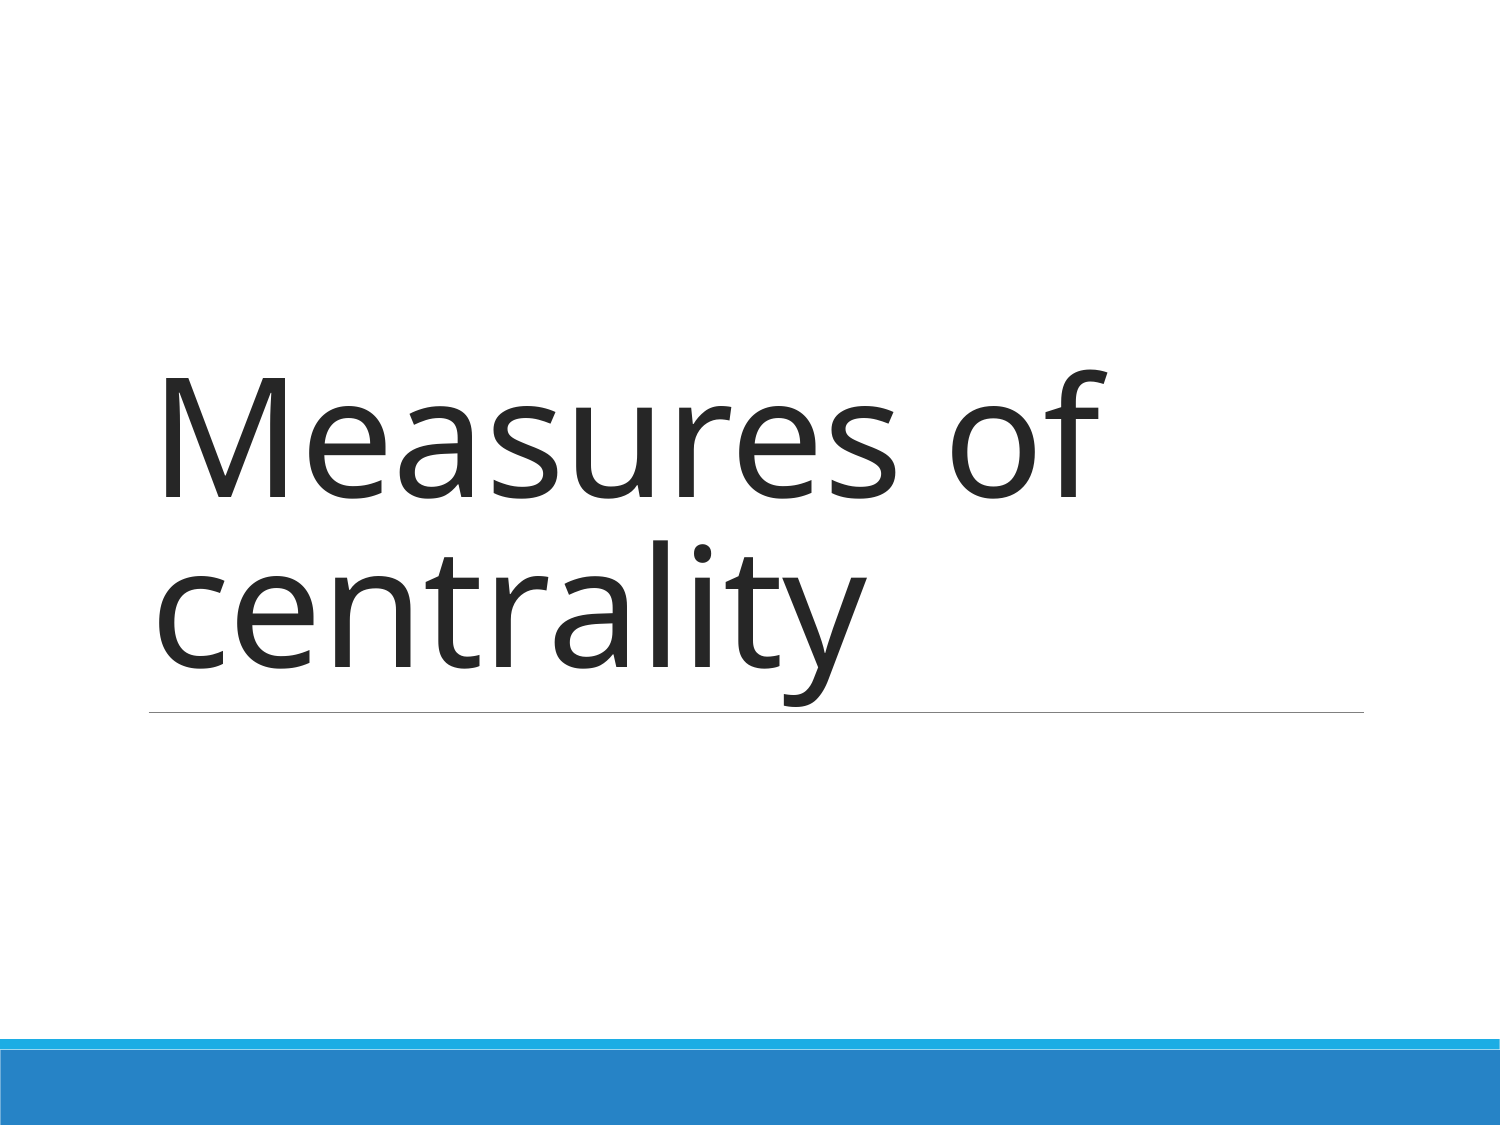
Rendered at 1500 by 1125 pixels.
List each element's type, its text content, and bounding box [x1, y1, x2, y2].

title Measures of centrality [135, 124, 1373, 710]
